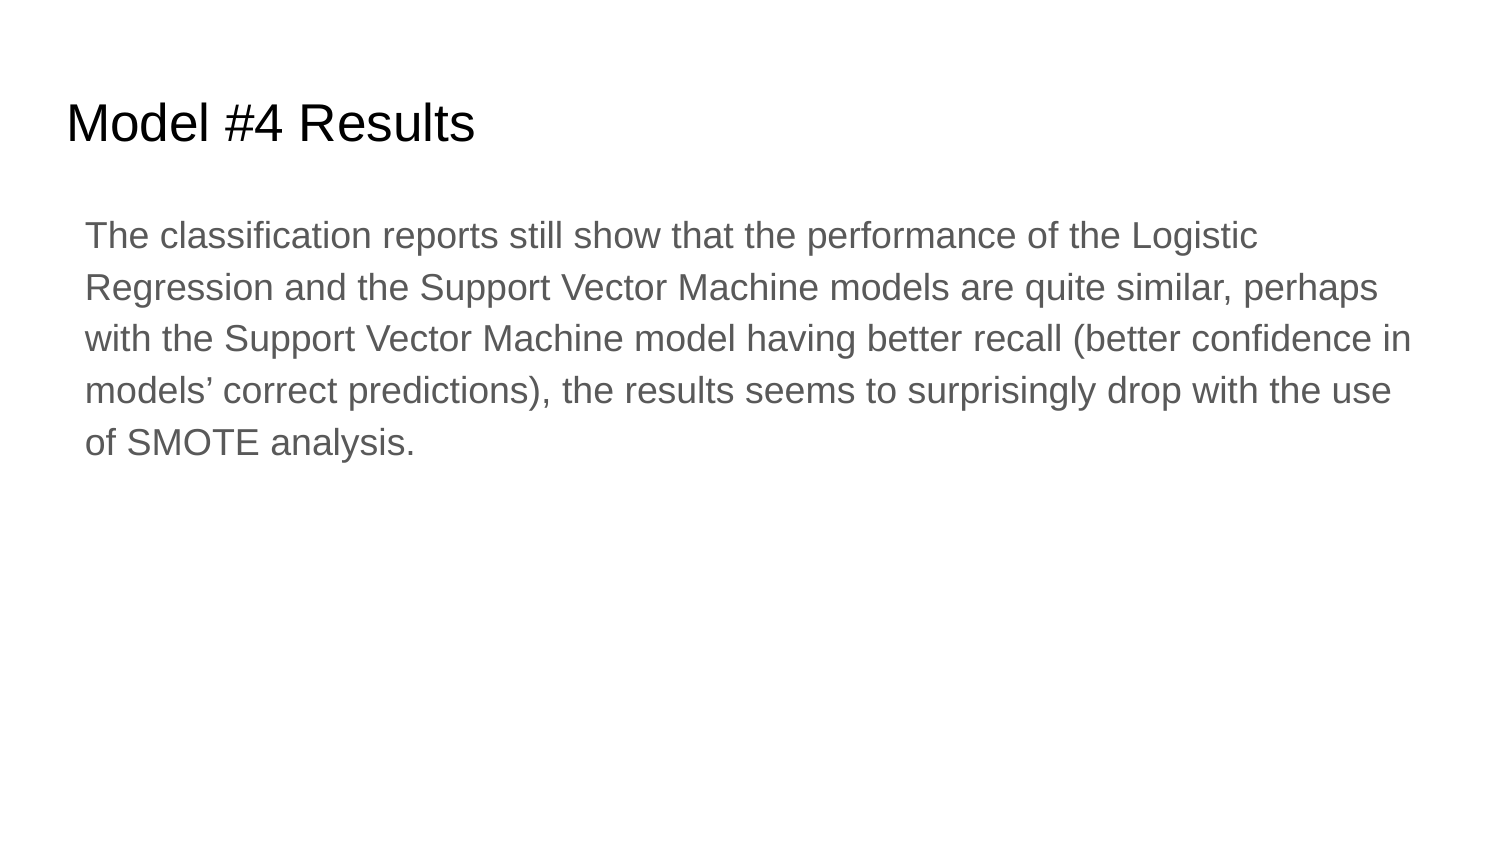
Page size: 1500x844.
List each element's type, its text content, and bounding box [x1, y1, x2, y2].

title Model #4 Results [51, 72, 1449, 167]
list The classification reports still show that the performance of the Logistic Regression and the Support Vector Machine models are quite similar, perhaps with the Support Vector Machine model having better recall (better confidence in models’ correct predictions), the results seems to surprisingly drop with the use of SMOTE analysis. [51, 189, 1449, 750]
